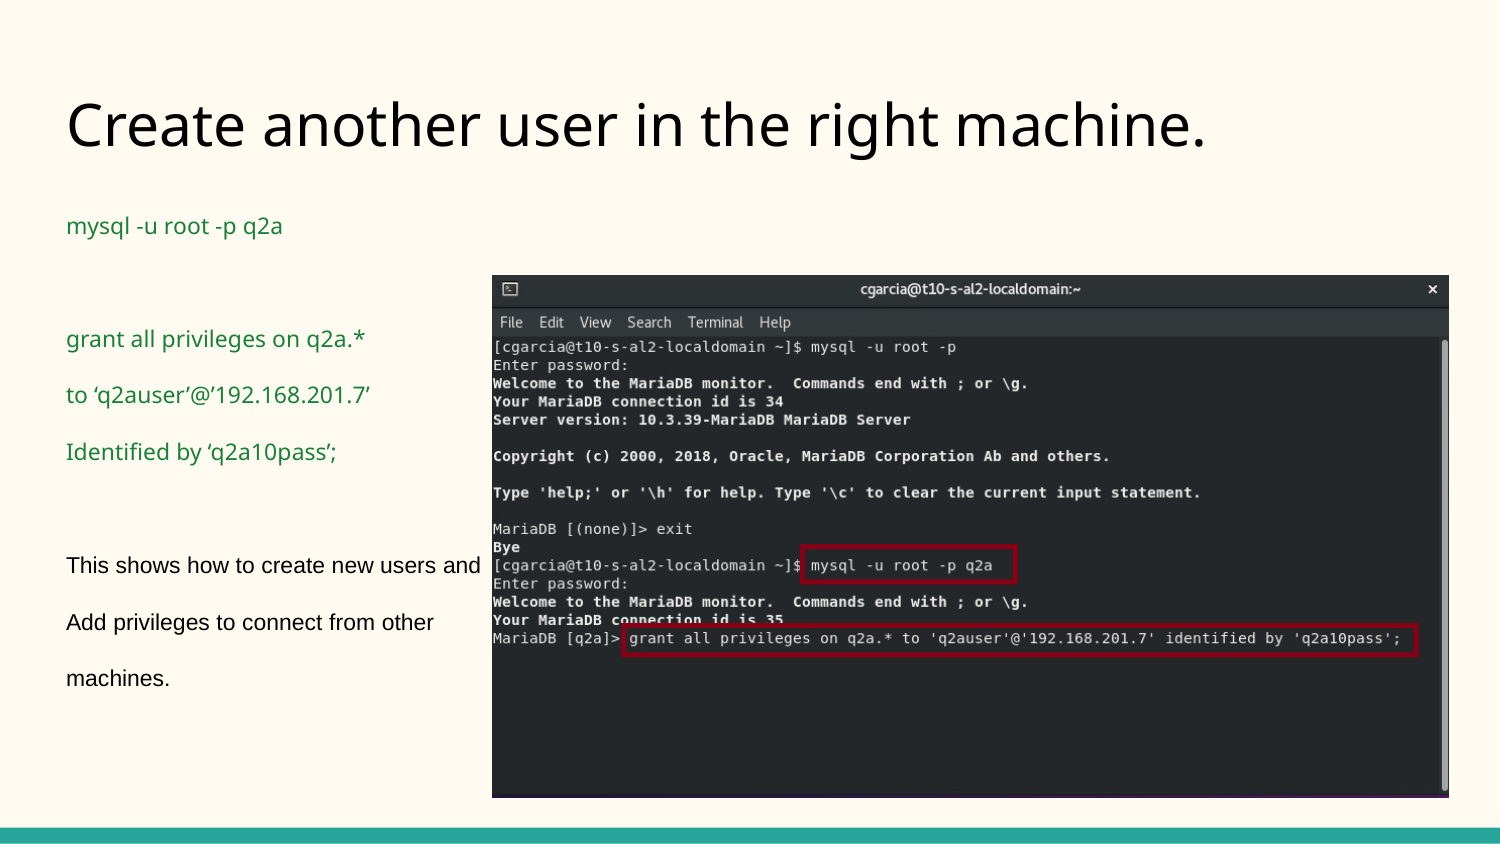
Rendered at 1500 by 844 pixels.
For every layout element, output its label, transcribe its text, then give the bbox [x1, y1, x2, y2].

picture [491, 275, 1450, 798]
list mysql -u root -p q2a grant all privileges on q2a.* to ‘q2auser’@’192.168.201.7’ Identified by ‘q2a10pass’; This shows how to create new users and Add privileges to connect from other machines. [51, 192, 654, 750]
title Create another user in the right machine. [51, 72, 1449, 174]
